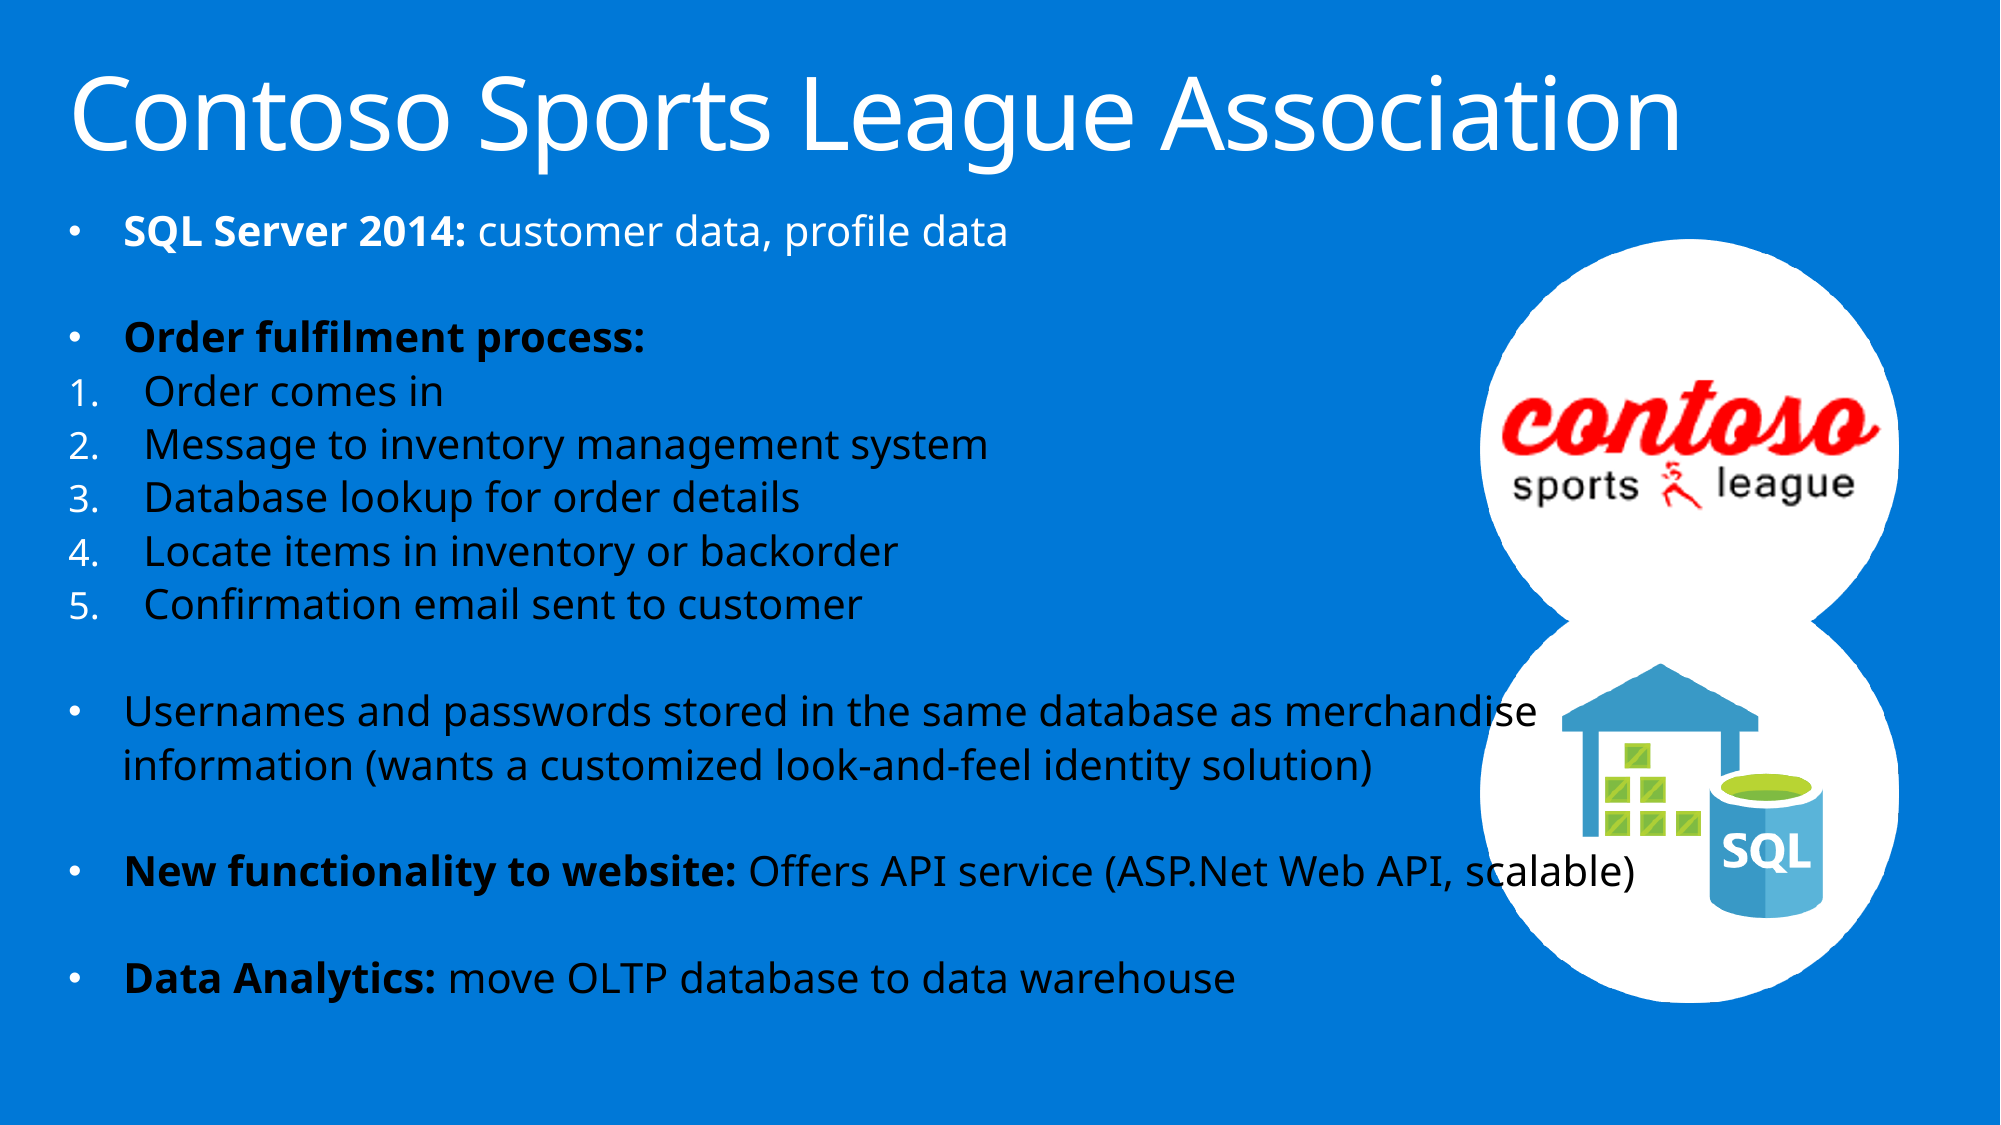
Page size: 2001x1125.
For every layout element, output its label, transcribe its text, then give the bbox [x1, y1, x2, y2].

picture [1460, 239, 2000, 1003]
title Contoso Sports League Association [44, 47, 1957, 196]
list SQL Server 2014: customer data, profile data Order fulfilment process: Order comes in Message to inventory management system Database lookup for order details Locate items in inventory or backorder Confirmation email sent to customer Usernames and passwords stored in the same database as merchandise information (wants a customized look-and-feel identity solution) New functionality to website: Offers API service (ASP.Net Web API, scalable) Data Analytics: move OLTP database to data warehouse [44, 195, 1956, 1078]
